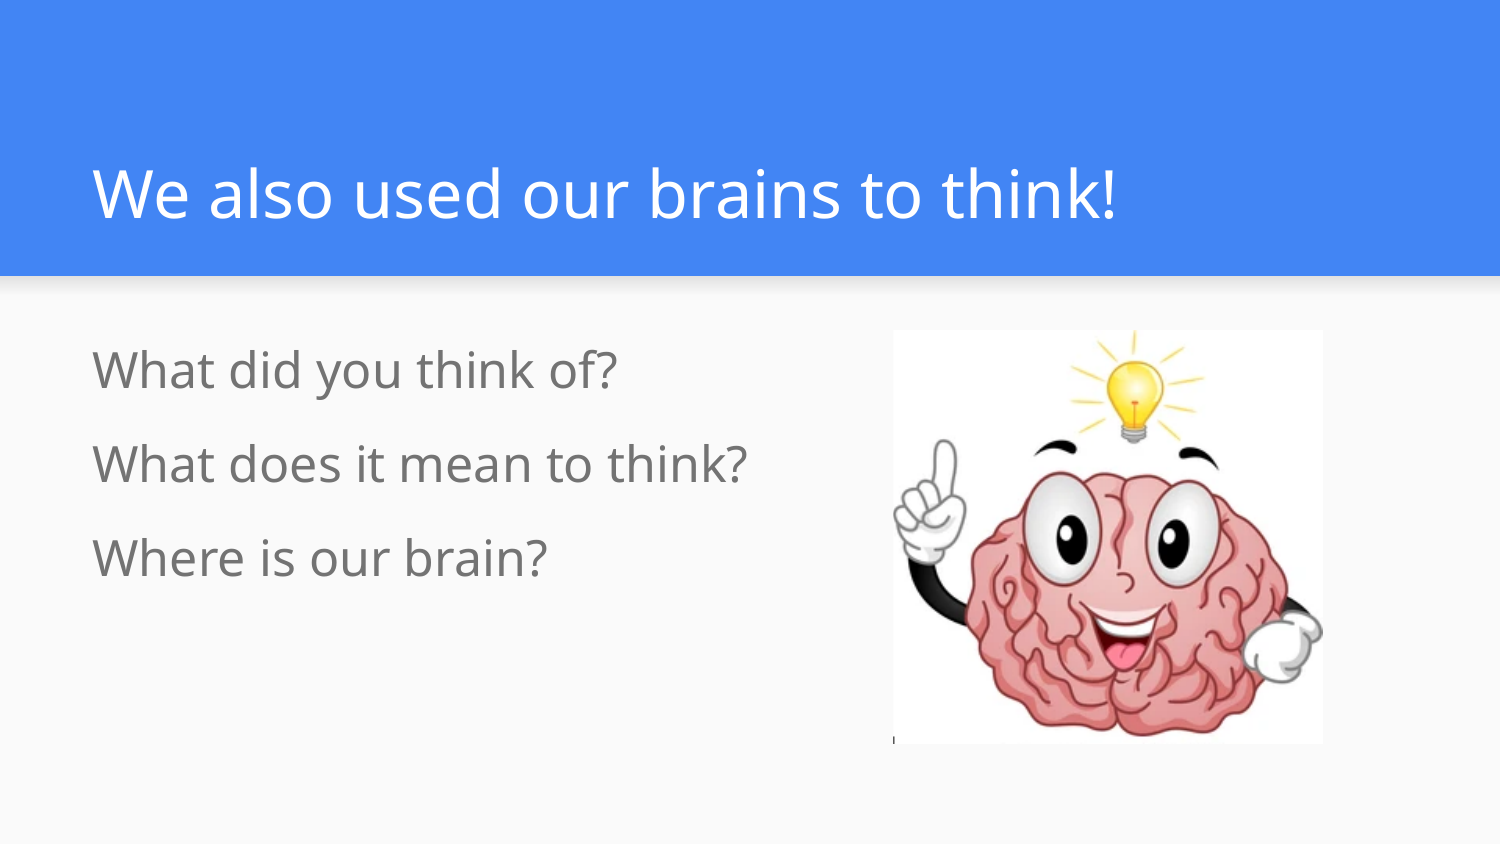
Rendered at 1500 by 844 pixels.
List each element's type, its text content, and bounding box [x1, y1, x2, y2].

picture [892, 329, 1324, 745]
list What did you think of? What does it mean to think? Where is our brain? [77, 314, 1427, 760]
title We also used our brains to think! [77, 121, 1427, 248]
